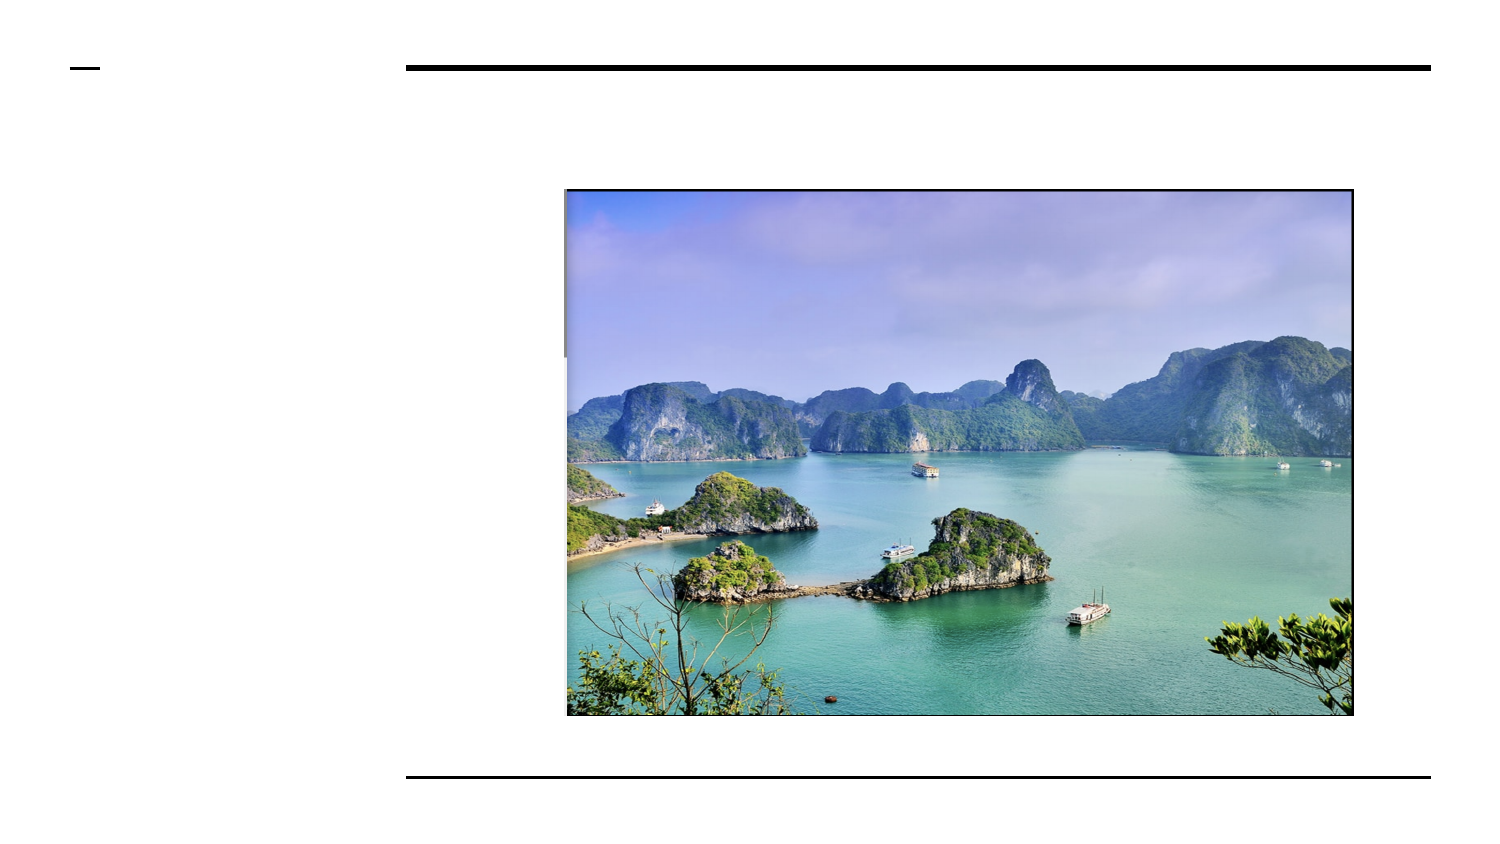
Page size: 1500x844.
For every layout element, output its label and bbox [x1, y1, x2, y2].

picture [564, 188, 1354, 717]
